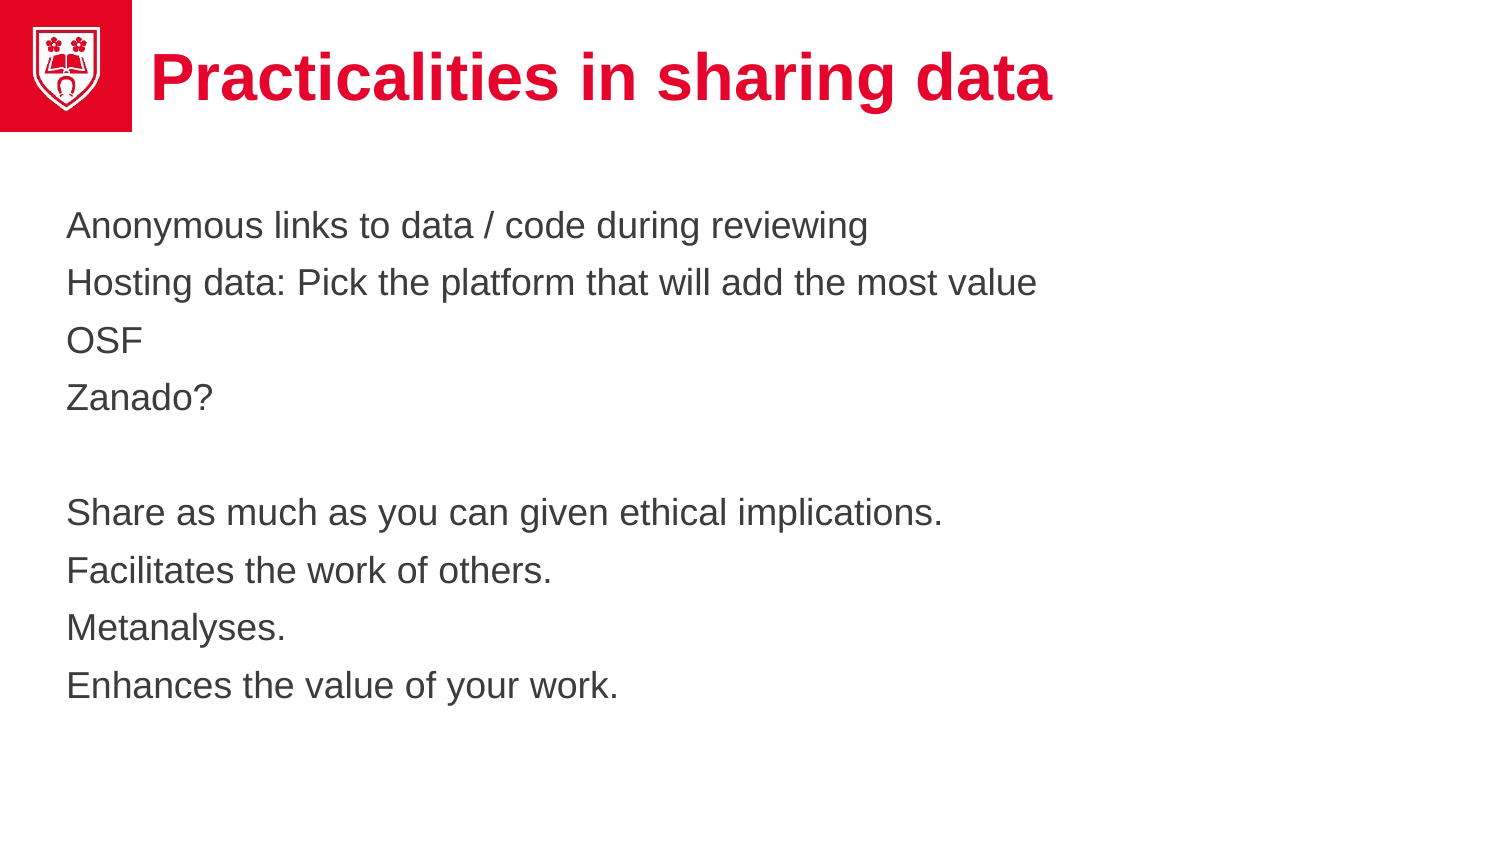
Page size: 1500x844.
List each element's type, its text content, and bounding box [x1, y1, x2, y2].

title Practicalities in sharing data [150, 15, 1500, 132]
list Anonymous links to data / code during reviewing Hosting data: Pick the platform that will add the most value OSF Zanado? Share as much as you can given ethical implications. Facilitates the work of others. Metanalyses. Enhances the value of your work. [65, 193, 1429, 774]
picture [0, 0, 132, 132]
